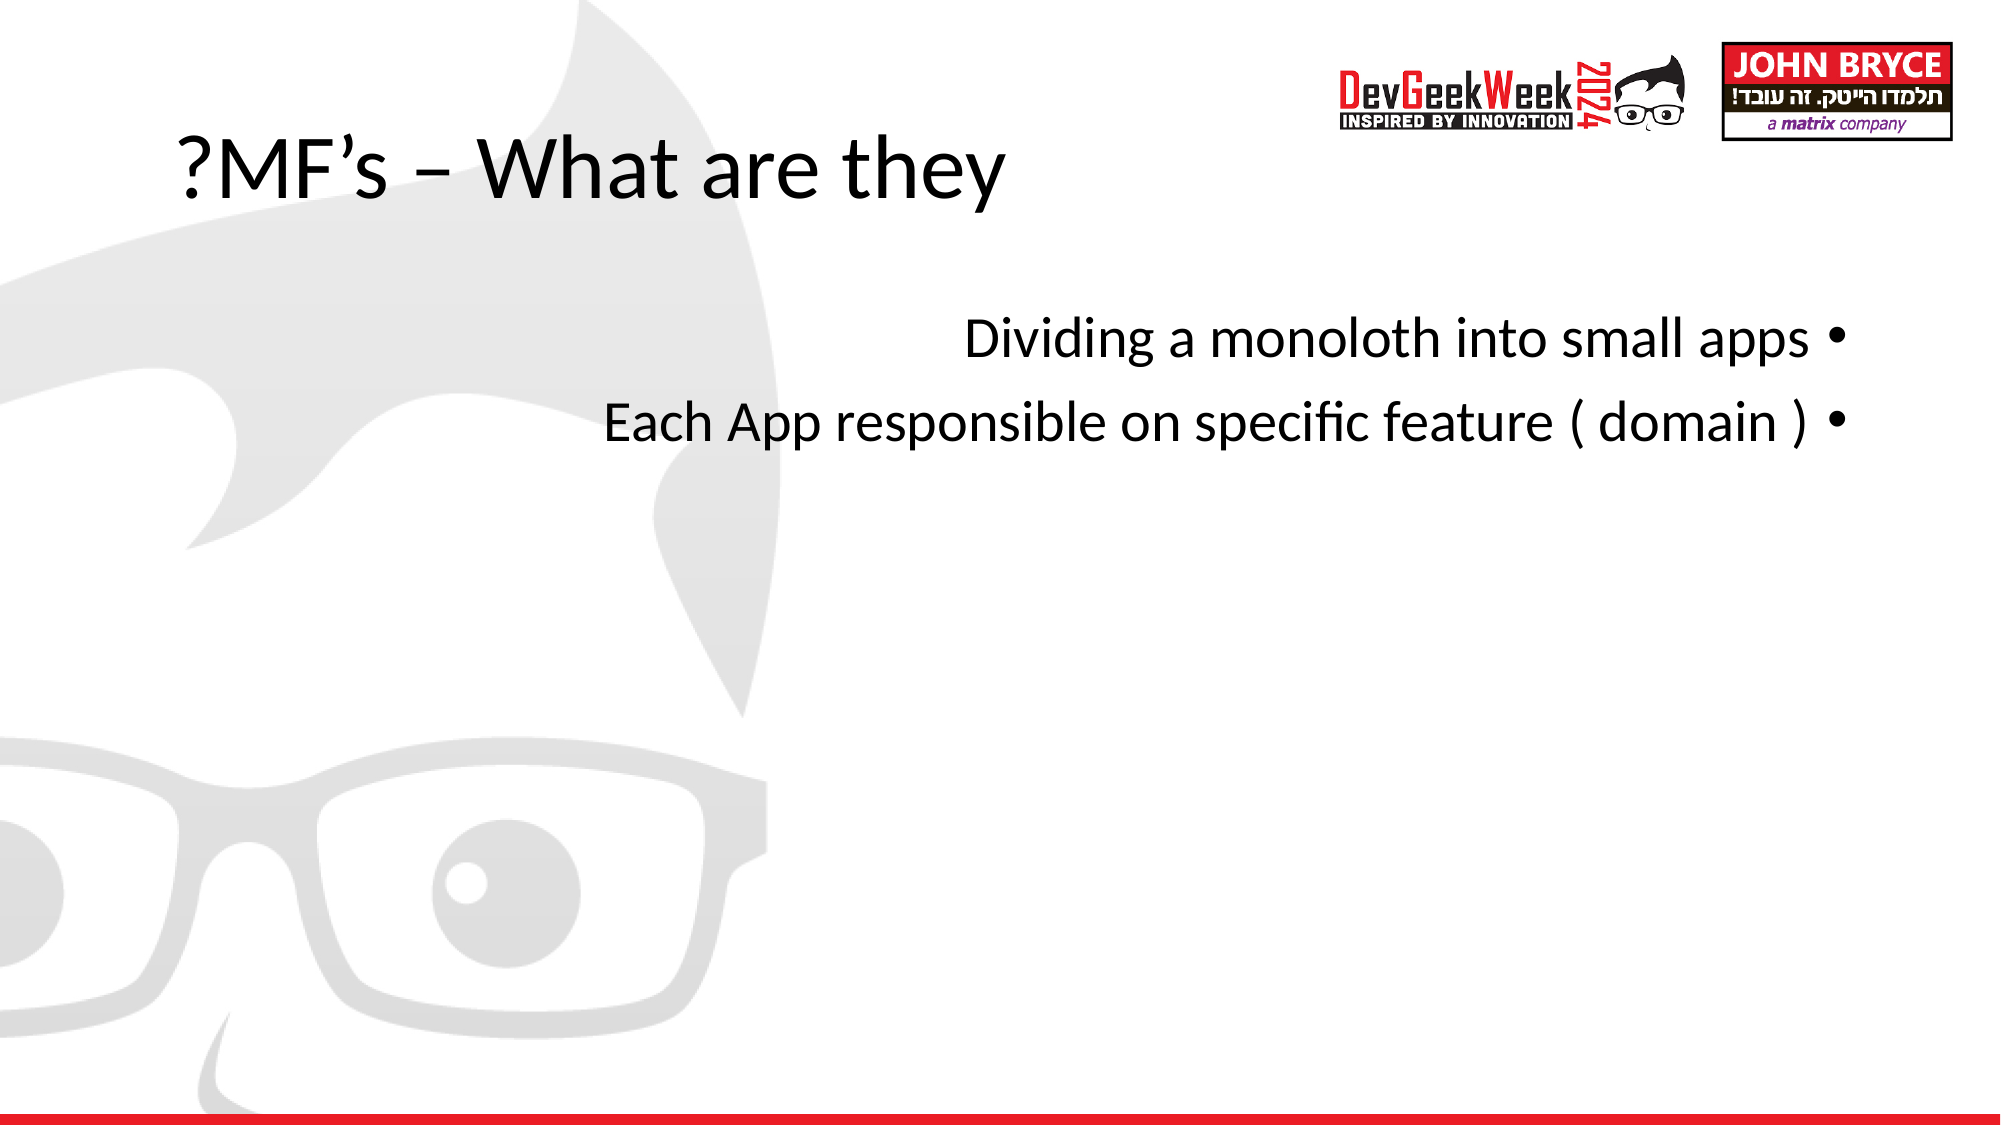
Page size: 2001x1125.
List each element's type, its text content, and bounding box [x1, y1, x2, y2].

picture [0, 0, 2001, 1125]
title MF’s – What are they? [137, 59, 1863, 278]
list Dividing a monoloth into small apps Each App responsible on specific feature ( domain ) [137, 299, 1863, 1014]
